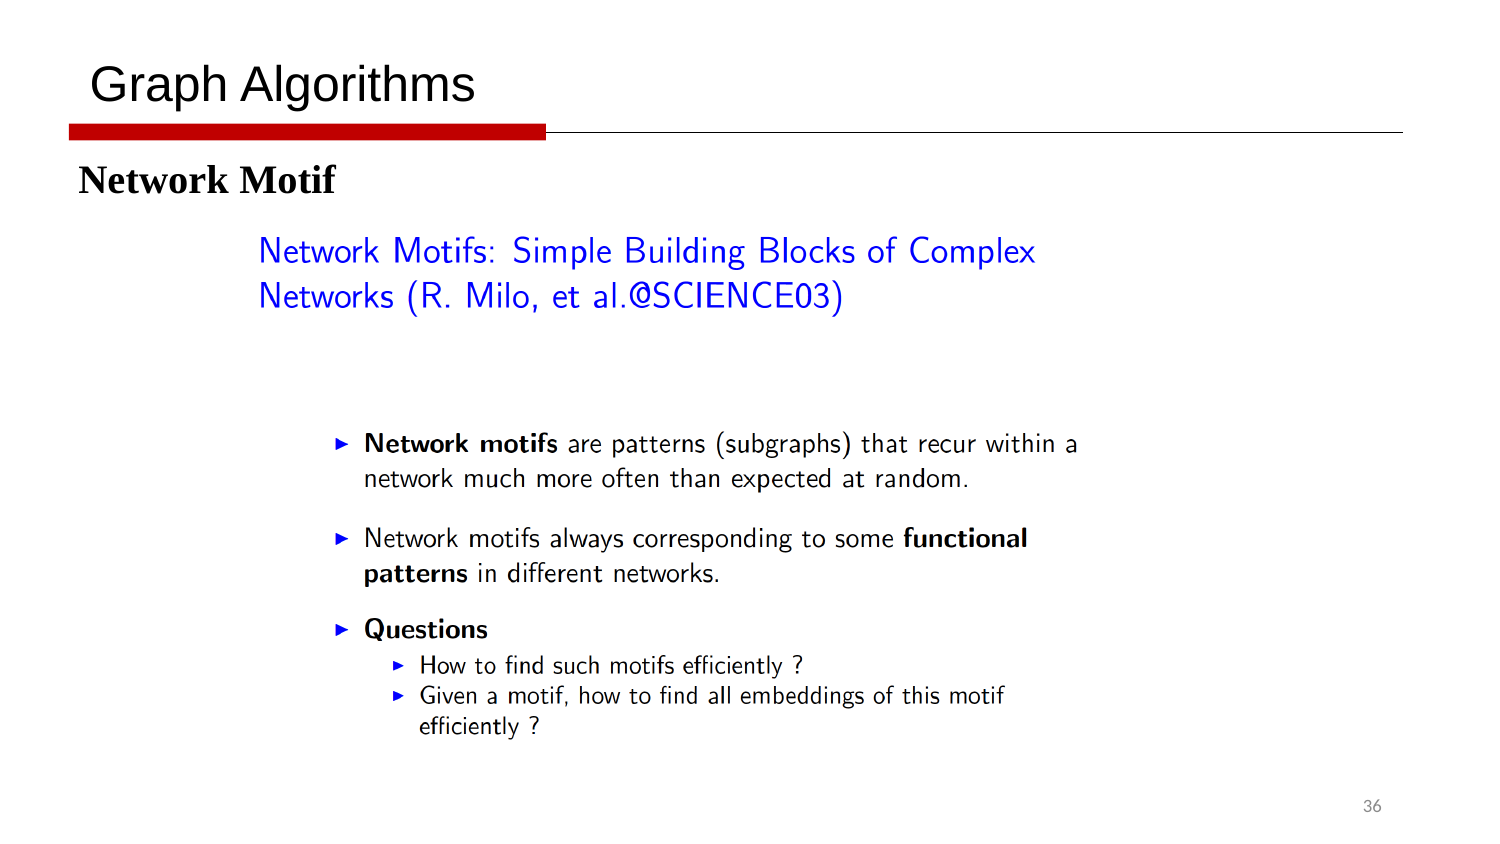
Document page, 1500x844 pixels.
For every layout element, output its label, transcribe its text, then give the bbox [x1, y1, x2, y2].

text_box Network Motif [63, 151, 485, 210]
text_box Graph Algorithms [74, 43, 491, 119]
text_box [68, 123, 547, 132]
text_box [68, 133, 547, 142]
slide_number 36 [1059, 782, 1397, 827]
picture [246, 220, 1148, 815]
